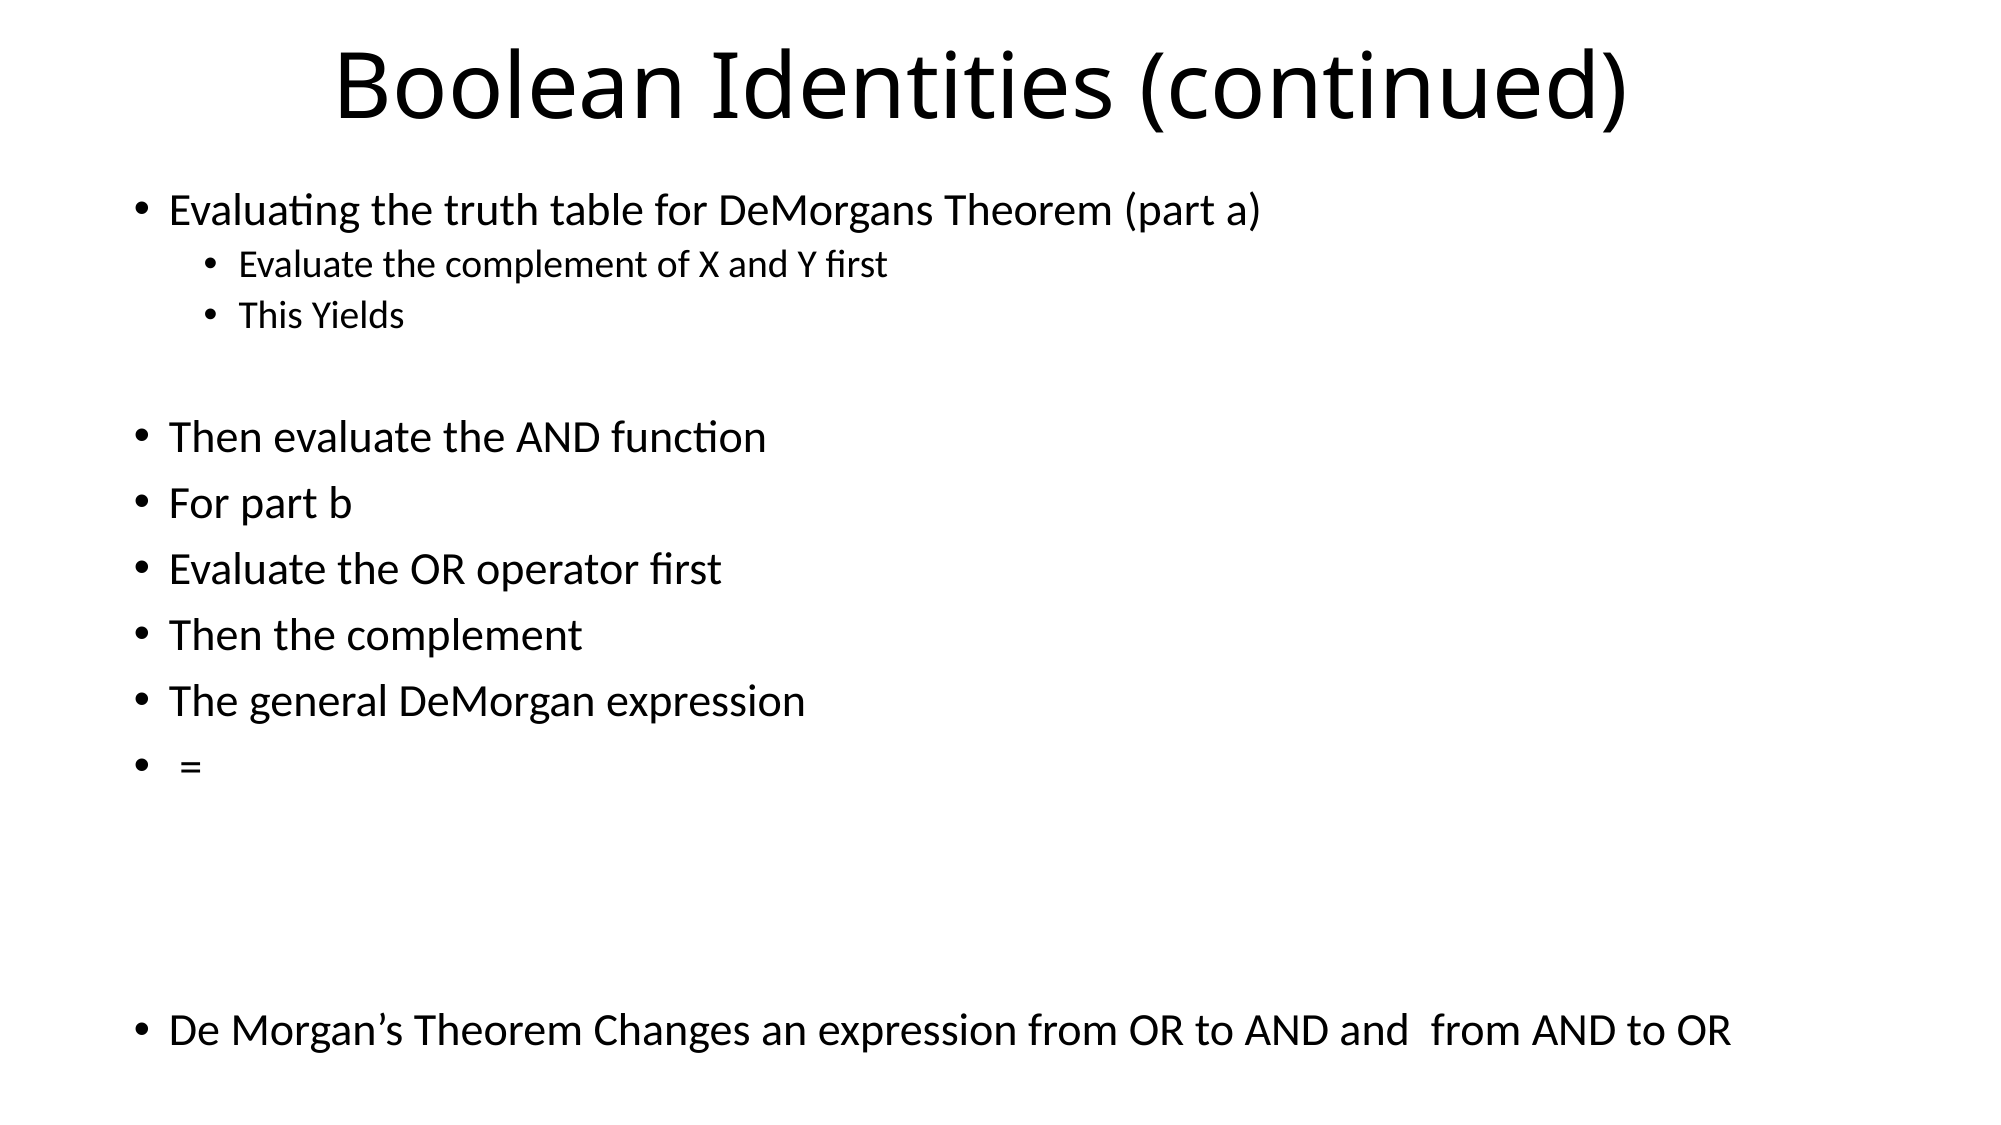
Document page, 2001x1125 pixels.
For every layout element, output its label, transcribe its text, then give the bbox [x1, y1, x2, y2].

title Boolean Identities (continued) [119, 0, 1844, 179]
